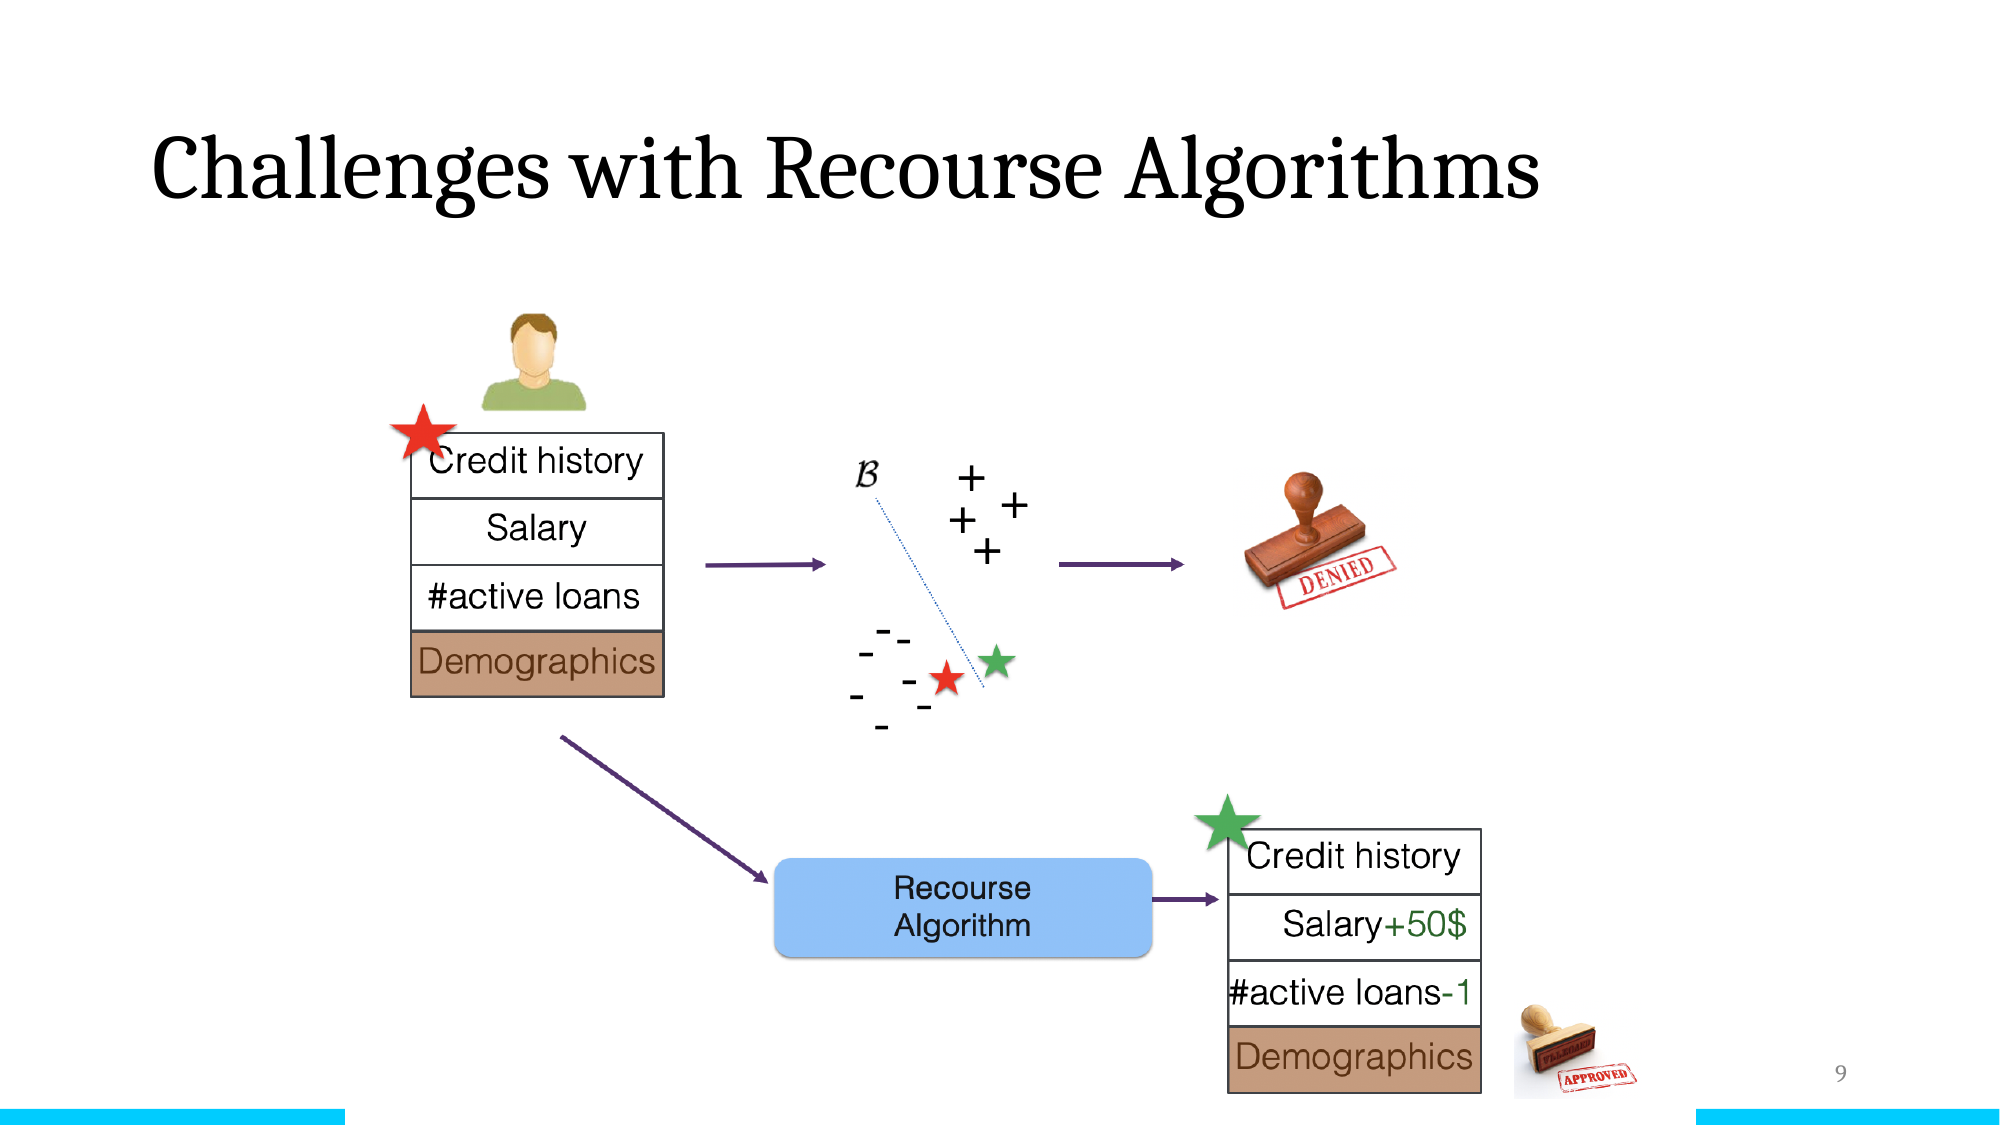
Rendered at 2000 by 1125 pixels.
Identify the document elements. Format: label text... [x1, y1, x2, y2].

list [345, 284, 1696, 1125]
title Challenges with Recourse Algorithms [137, 59, 1863, 278]
slide_number 9 [1699, 1042, 1862, 1103]
